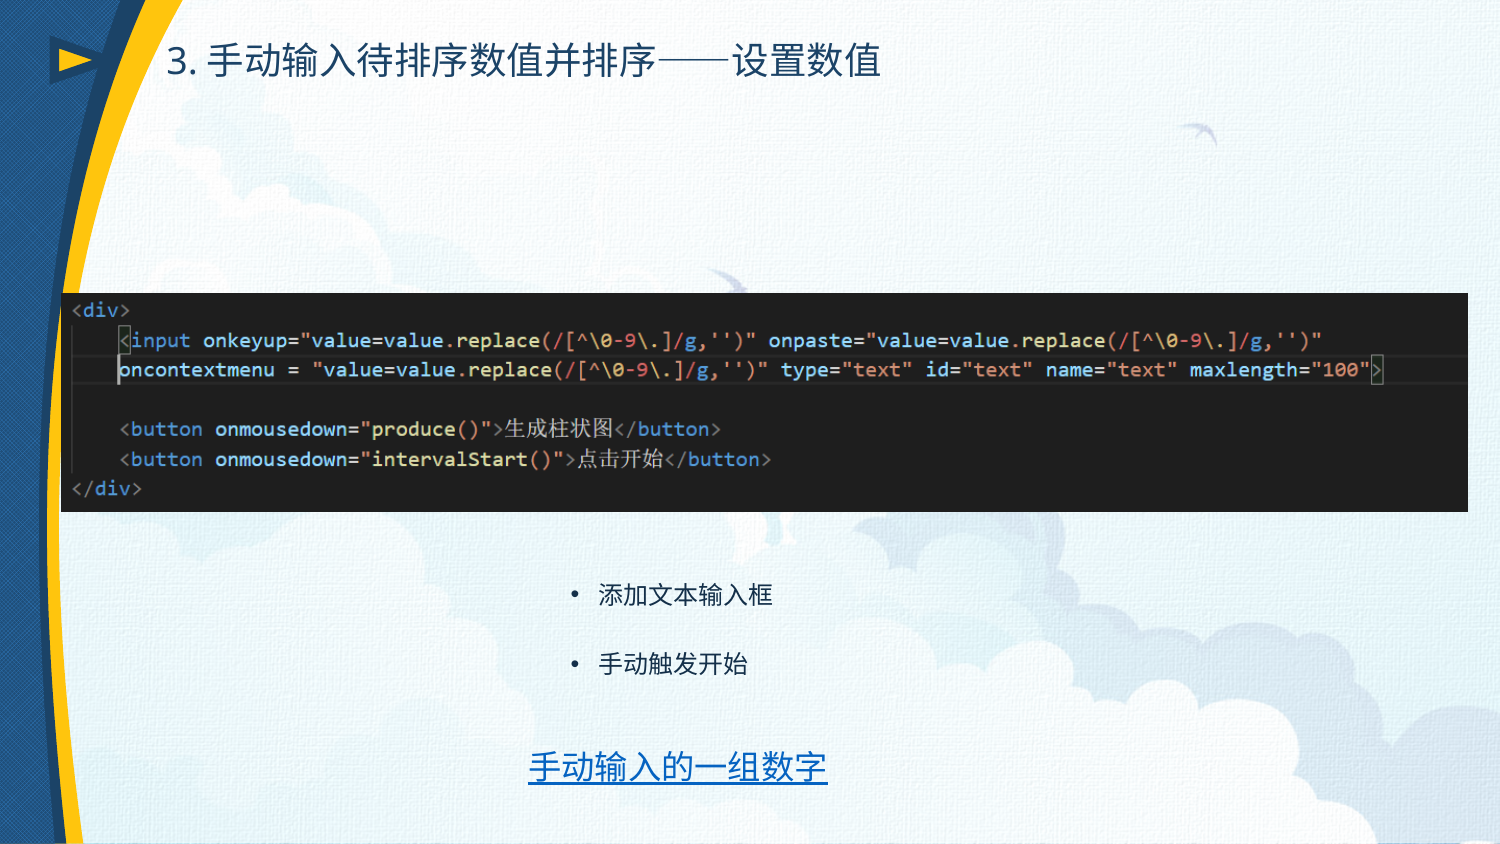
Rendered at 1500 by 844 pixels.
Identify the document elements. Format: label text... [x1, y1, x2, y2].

text_box 3.手动输入待排序数值并排序——设置数值 [151, 29, 897, 90]
picture [61, 293, 1468, 512]
text_box 手动输入的一组数字 [513, 715, 1245, 802]
text_box 添加文本输入框 手动触发开始 [555, 556, 1006, 687]
